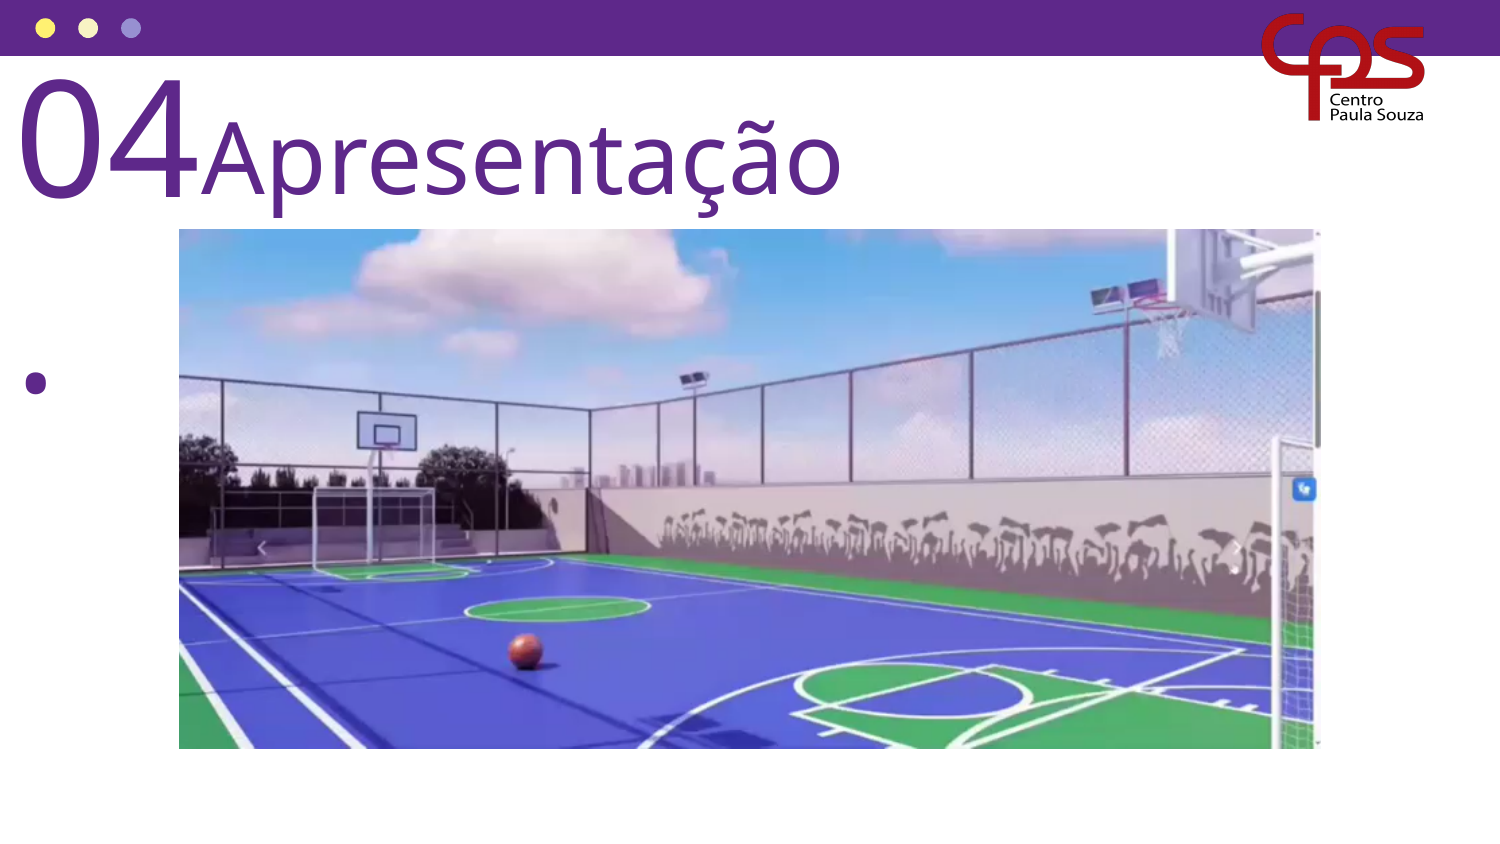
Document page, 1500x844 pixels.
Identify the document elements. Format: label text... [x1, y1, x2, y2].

text_box 04. [0, 28, 250, 433]
title Apresentação [250, 107, 866, 227]
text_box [178, 228, 1322, 750]
picture [1227, 0, 1459, 183]
